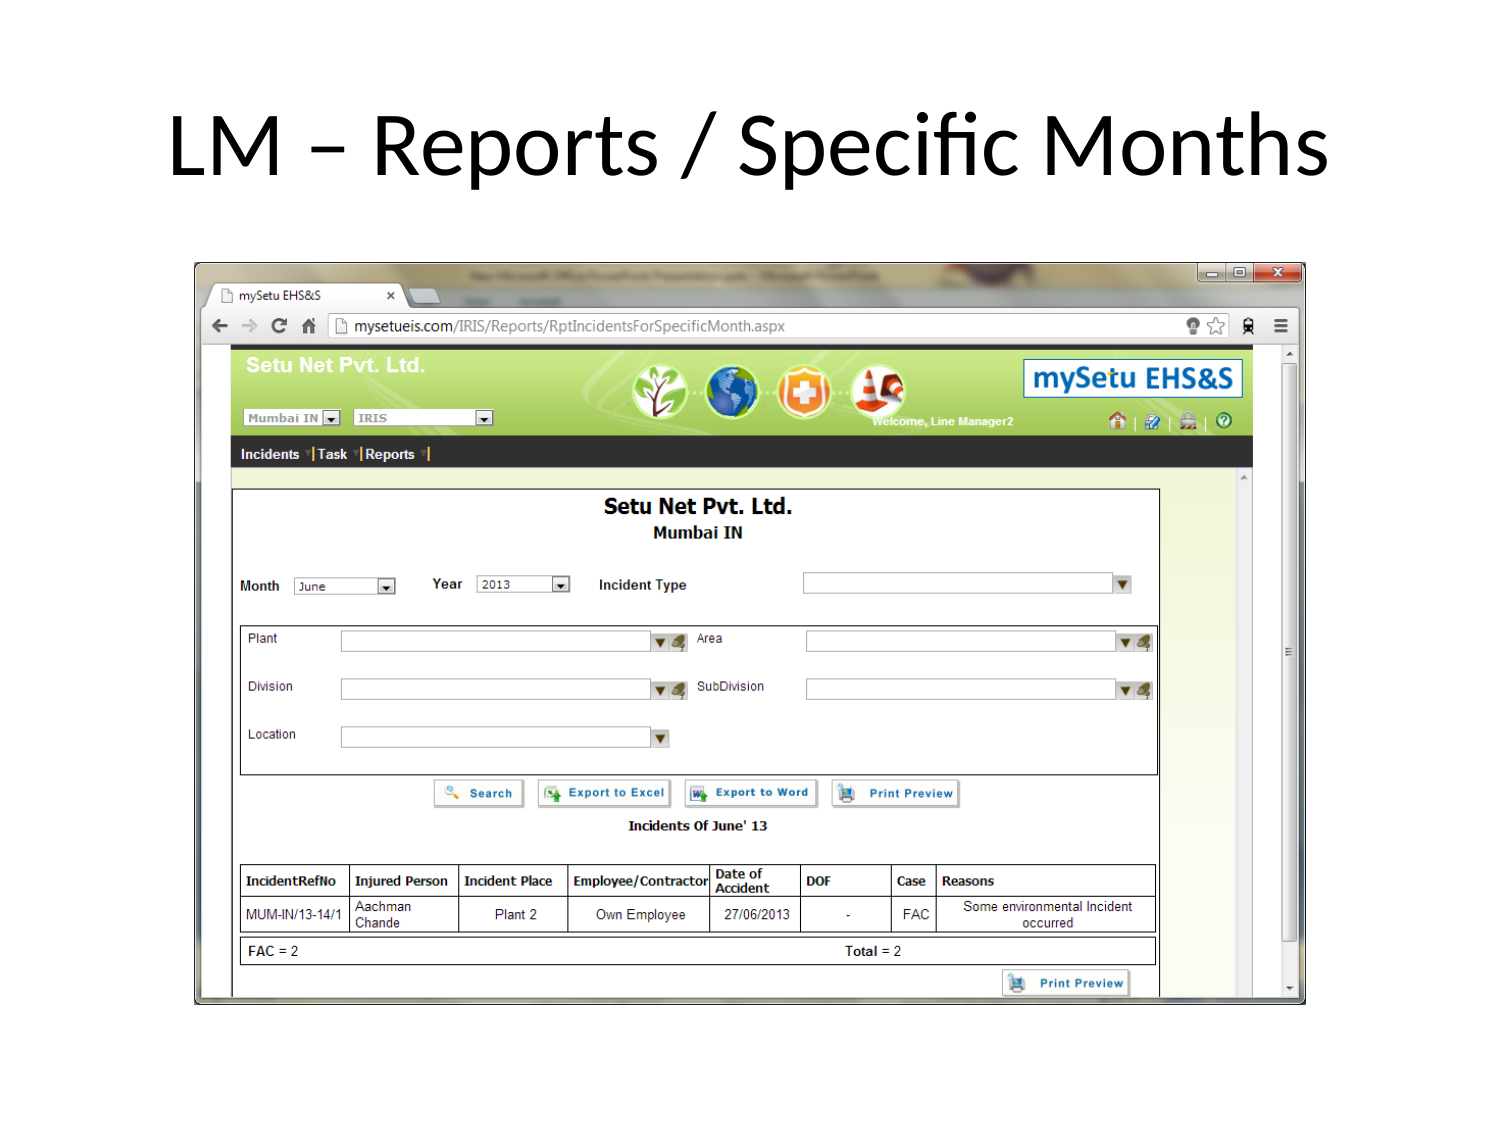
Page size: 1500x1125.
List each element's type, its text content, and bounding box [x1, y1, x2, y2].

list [193, 262, 1306, 1006]
title LM – Reports / Specific Months [75, 45, 1425, 233]
